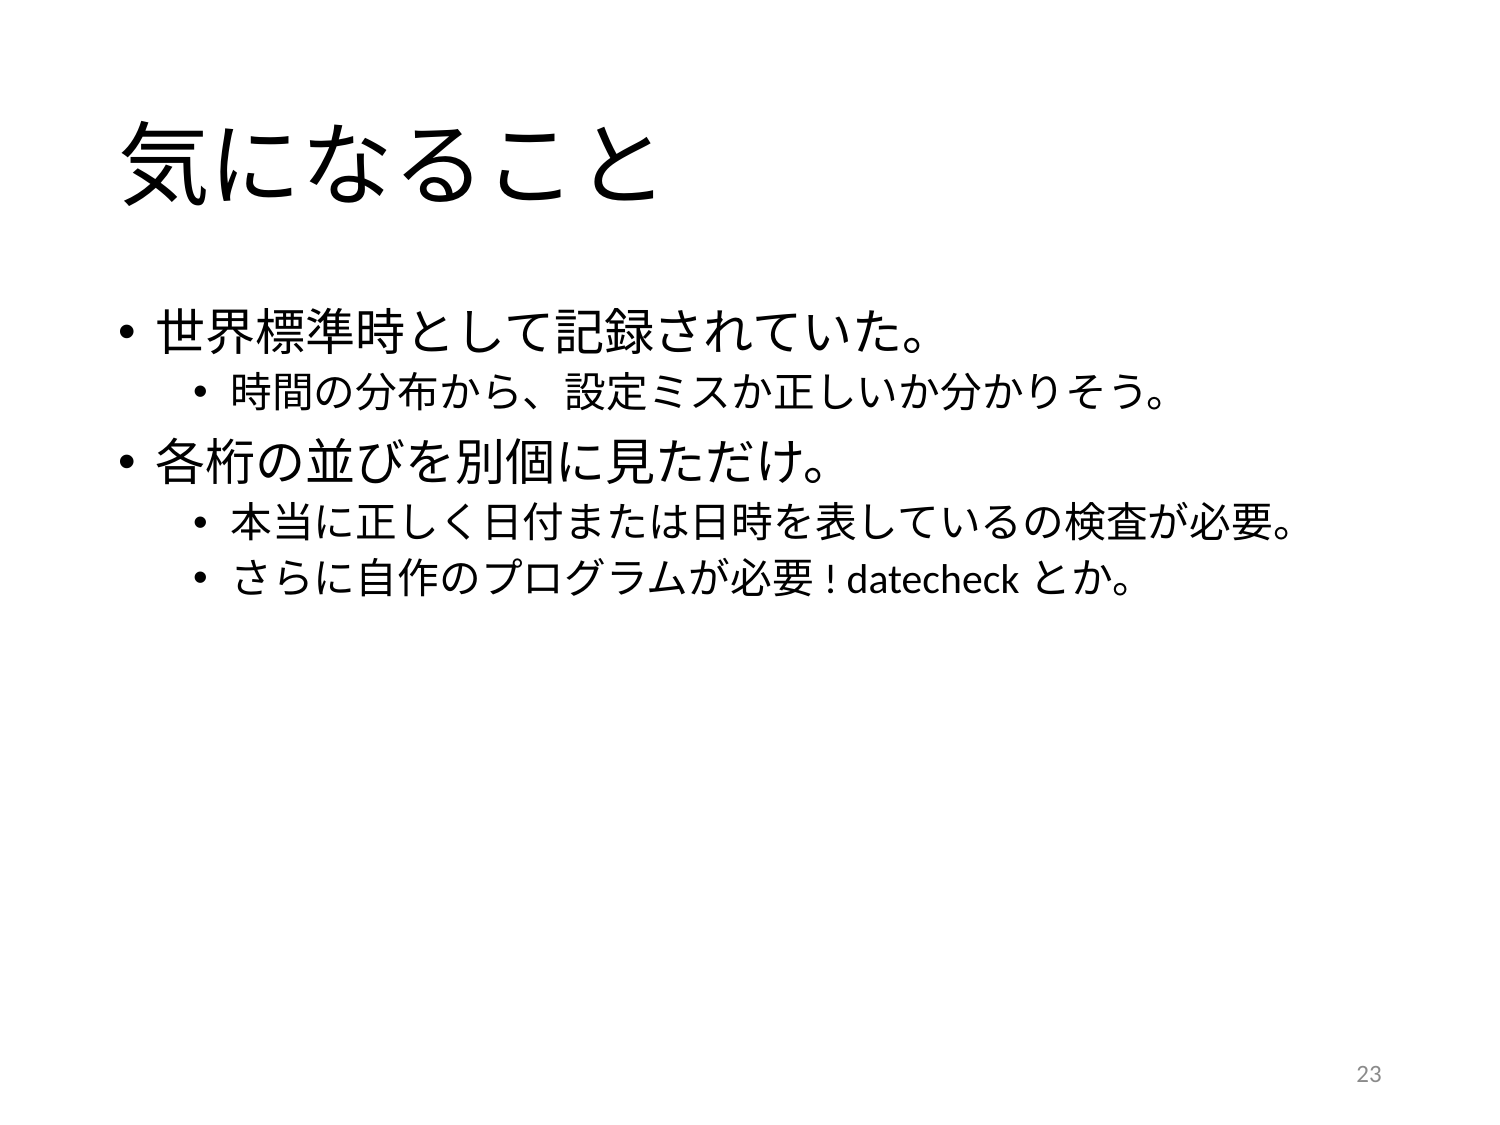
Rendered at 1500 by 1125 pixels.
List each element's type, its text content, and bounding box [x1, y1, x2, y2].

list 世界標準時として記録されていた。 時間の分布から、設定ミスか正しいか分かりそう。 各桁の並びを別個に見ただけ。 本当に正しく日付または日時を表しているの検査が必要。 さらに自作のプログラムが必要! datecheckとか。 [103, 299, 1397, 1014]
title 気になること [103, 59, 1397, 278]
slide_number 23 [1059, 1042, 1397, 1103]
